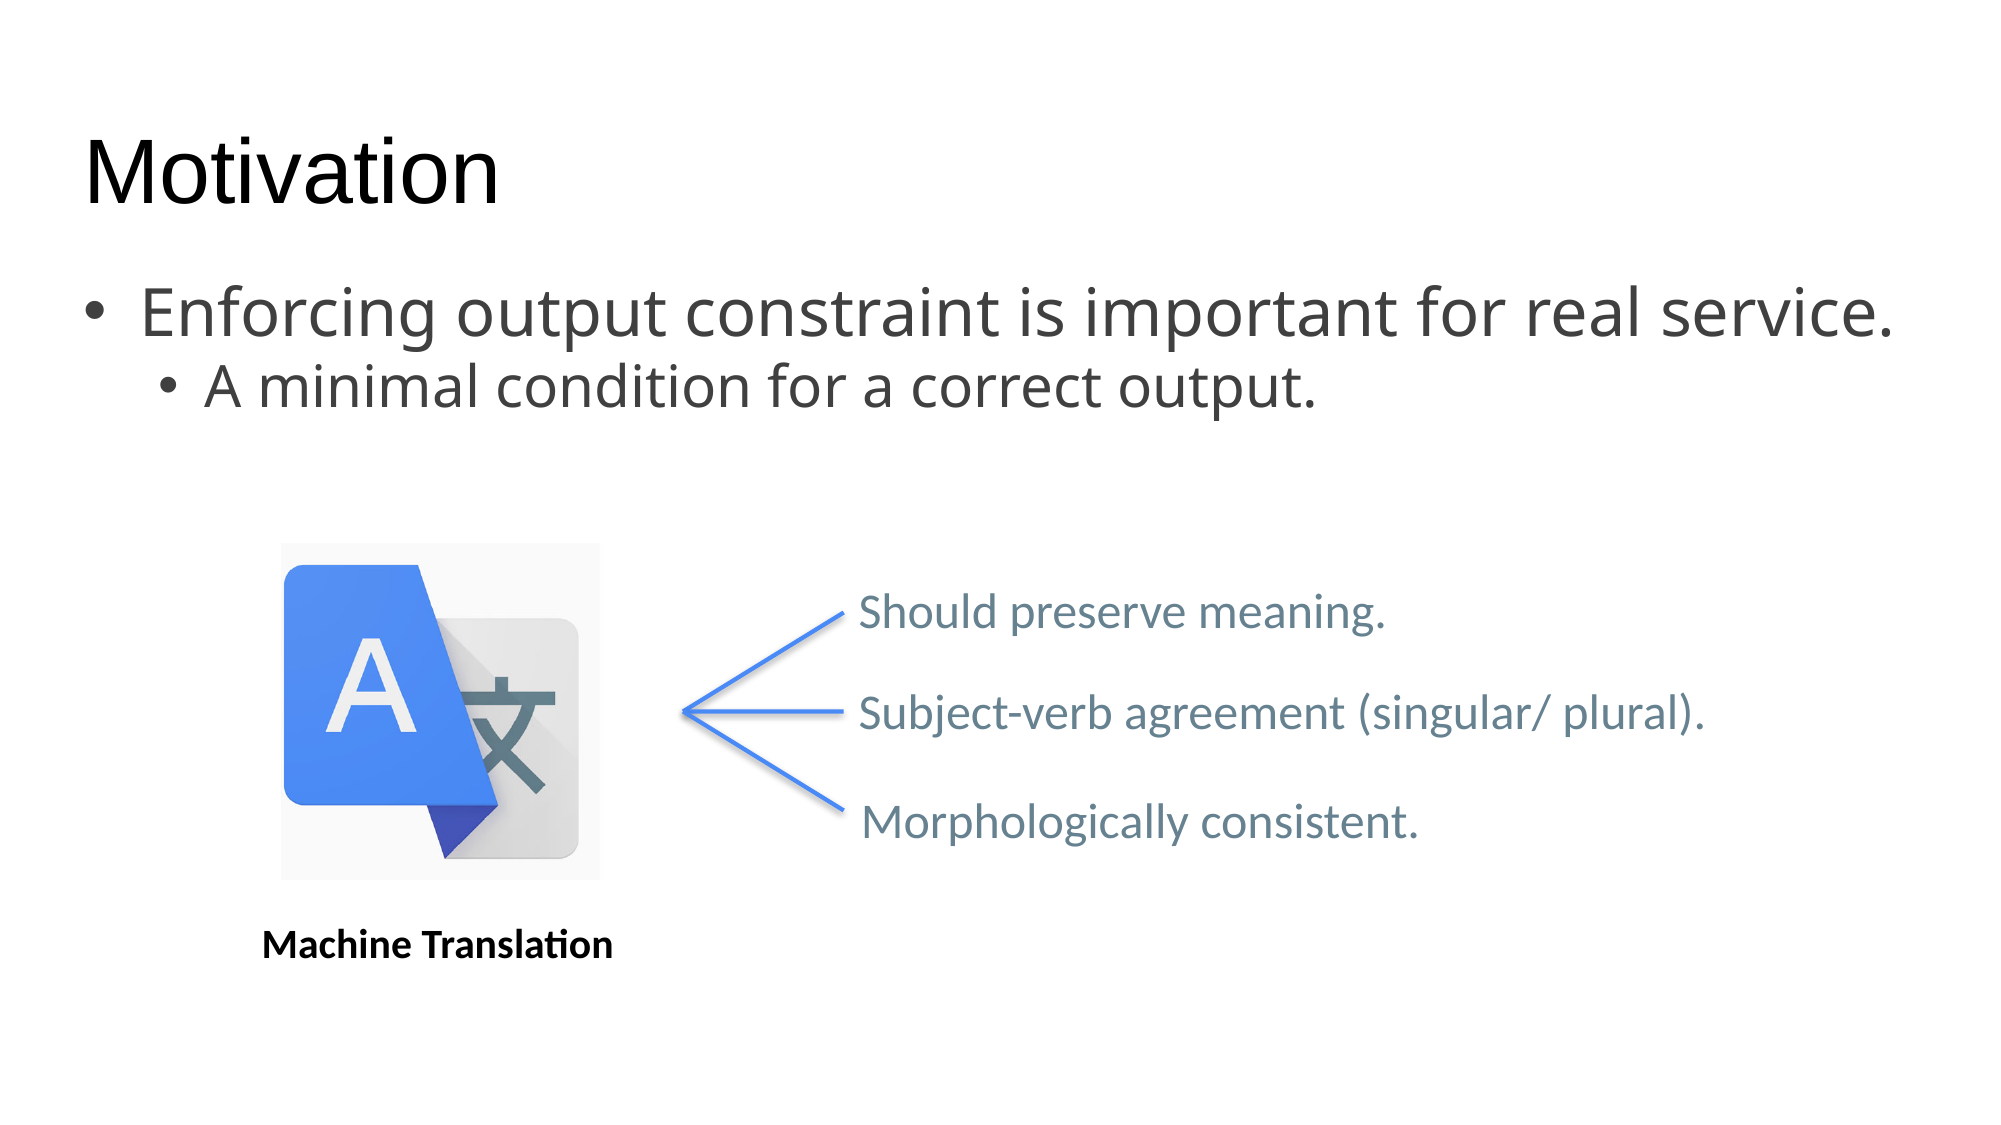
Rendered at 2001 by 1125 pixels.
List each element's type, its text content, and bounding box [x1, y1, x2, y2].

text_box Machine Translation [192, 909, 683, 975]
picture [280, 542, 684, 880]
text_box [682, 612, 844, 710]
list Enforcing output constraint is important for real service. A minimal condition for a correct output. [68, 254, 1932, 1002]
text_box Subject-verb agreement (singular/ plural). [848, 672, 1867, 748]
title Motivation [68, 97, 1932, 223]
text_box Should preserve meaning. [843, 571, 1553, 646]
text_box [682, 711, 844, 811]
text_box Morphologically consistent. [846, 781, 1556, 857]
